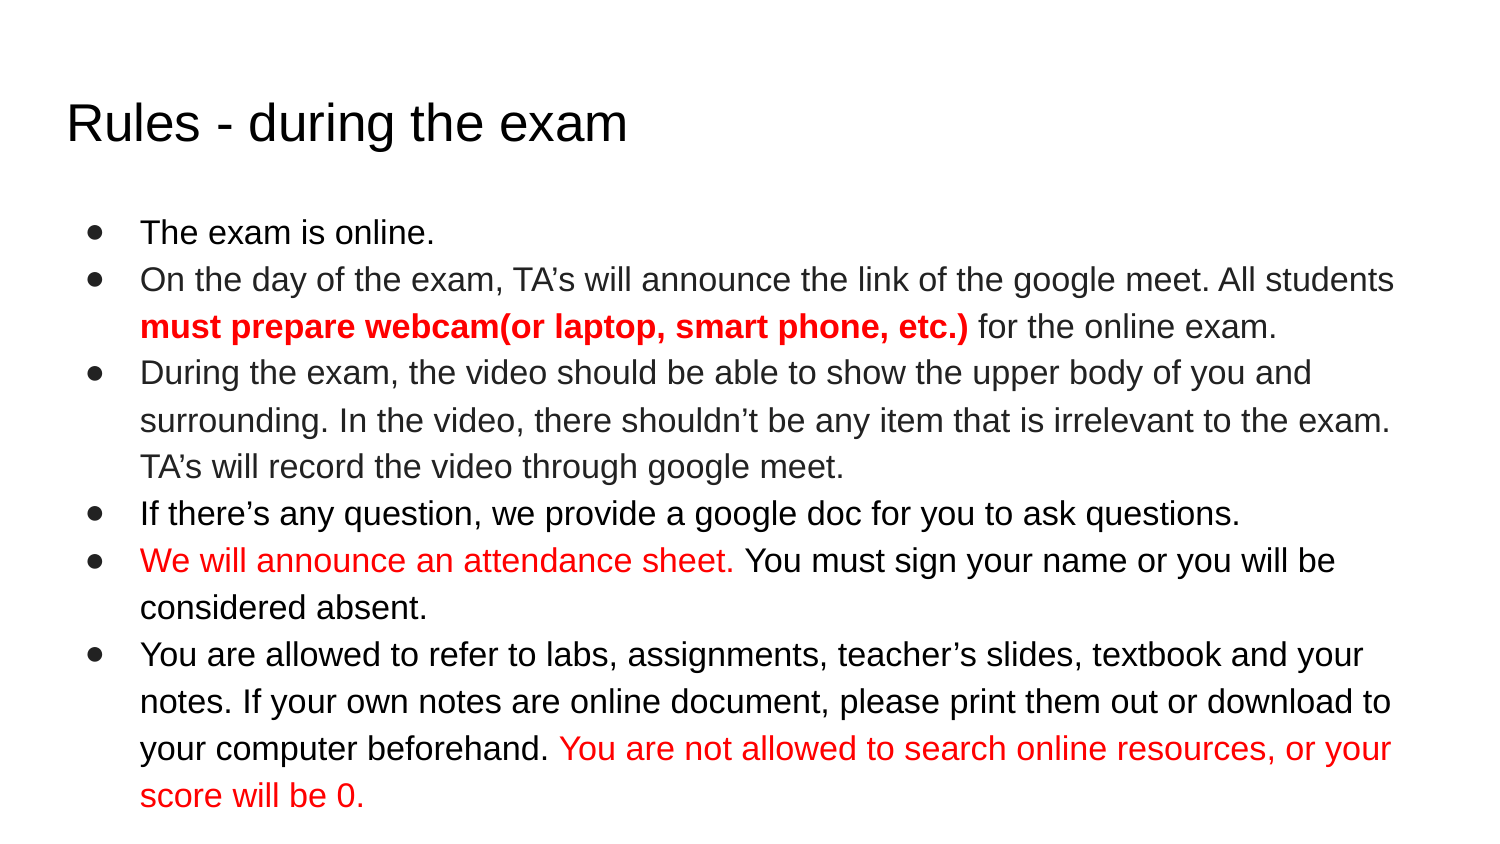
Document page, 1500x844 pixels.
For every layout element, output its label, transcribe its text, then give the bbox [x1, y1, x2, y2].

title Rules - during the exam [51, 72, 1449, 167]
list The exam is online. On the day of the exam, TA’s will announce the link of the google meet. All students must prepare webcam(or laptop, smart phone, etc.) for the online exam. During the exam, the video should be able to show the upper body of you and surrounding. In the video, there shouldn’t be any item that is irrelevant to the exam. TA’s will record the video through google meet. If there’s any question, we provide a google doc for you to ask questions. We will announce an attendance sheet. You must sign your name or you will be considered absent. You are allowed to refer to labs, assignments, teacher’s slides, textbook and your notes. If your own notes are online document, please print them out or download to your computer beforehand. You are not allowed to search online resources, or your score will be 0. [51, 189, 1449, 833]
